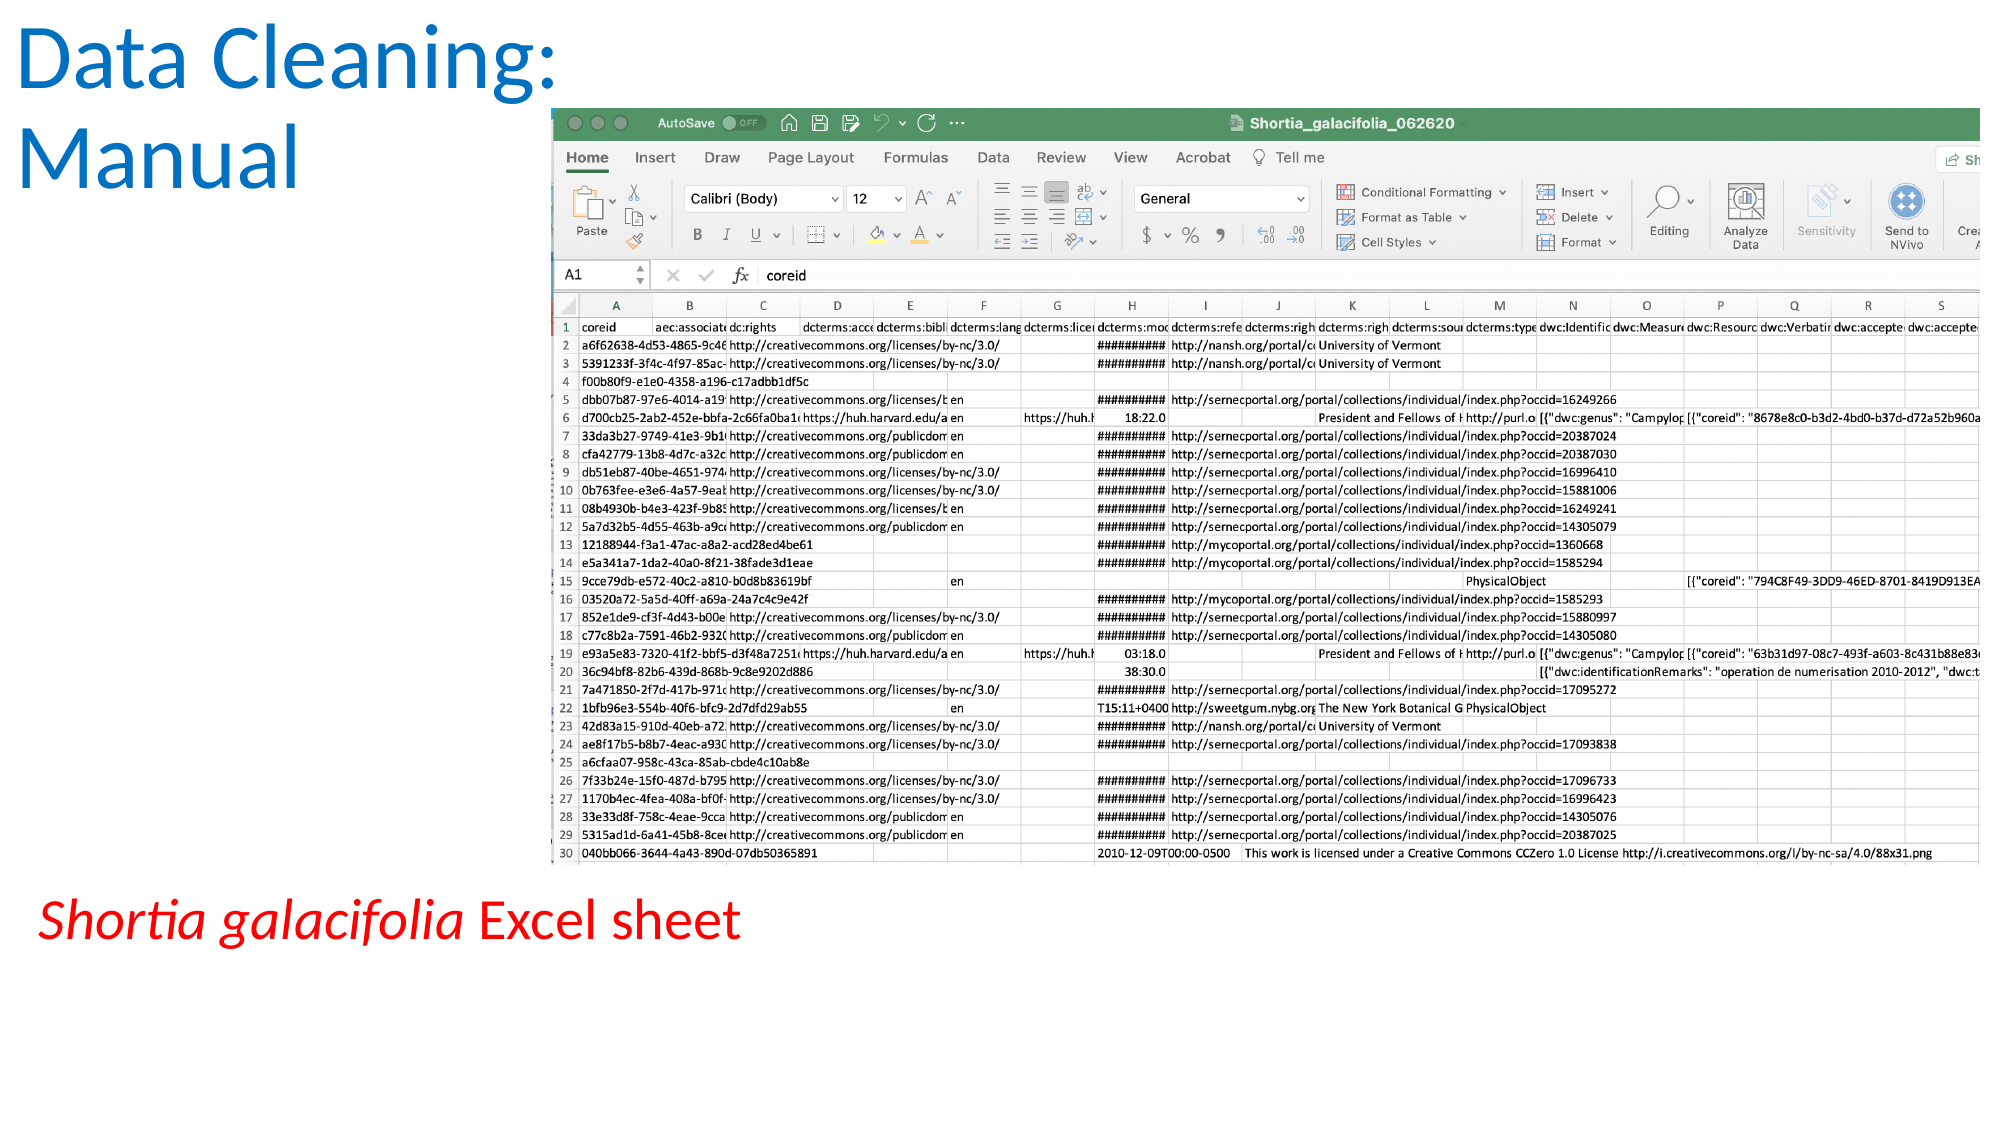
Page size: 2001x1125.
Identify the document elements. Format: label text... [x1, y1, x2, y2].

title Data Cleaning: Manual [0, 0, 1725, 218]
text_box Shortia galacifolia Excel sheet [24, 804, 757, 959]
picture [551, 108, 1980, 866]
